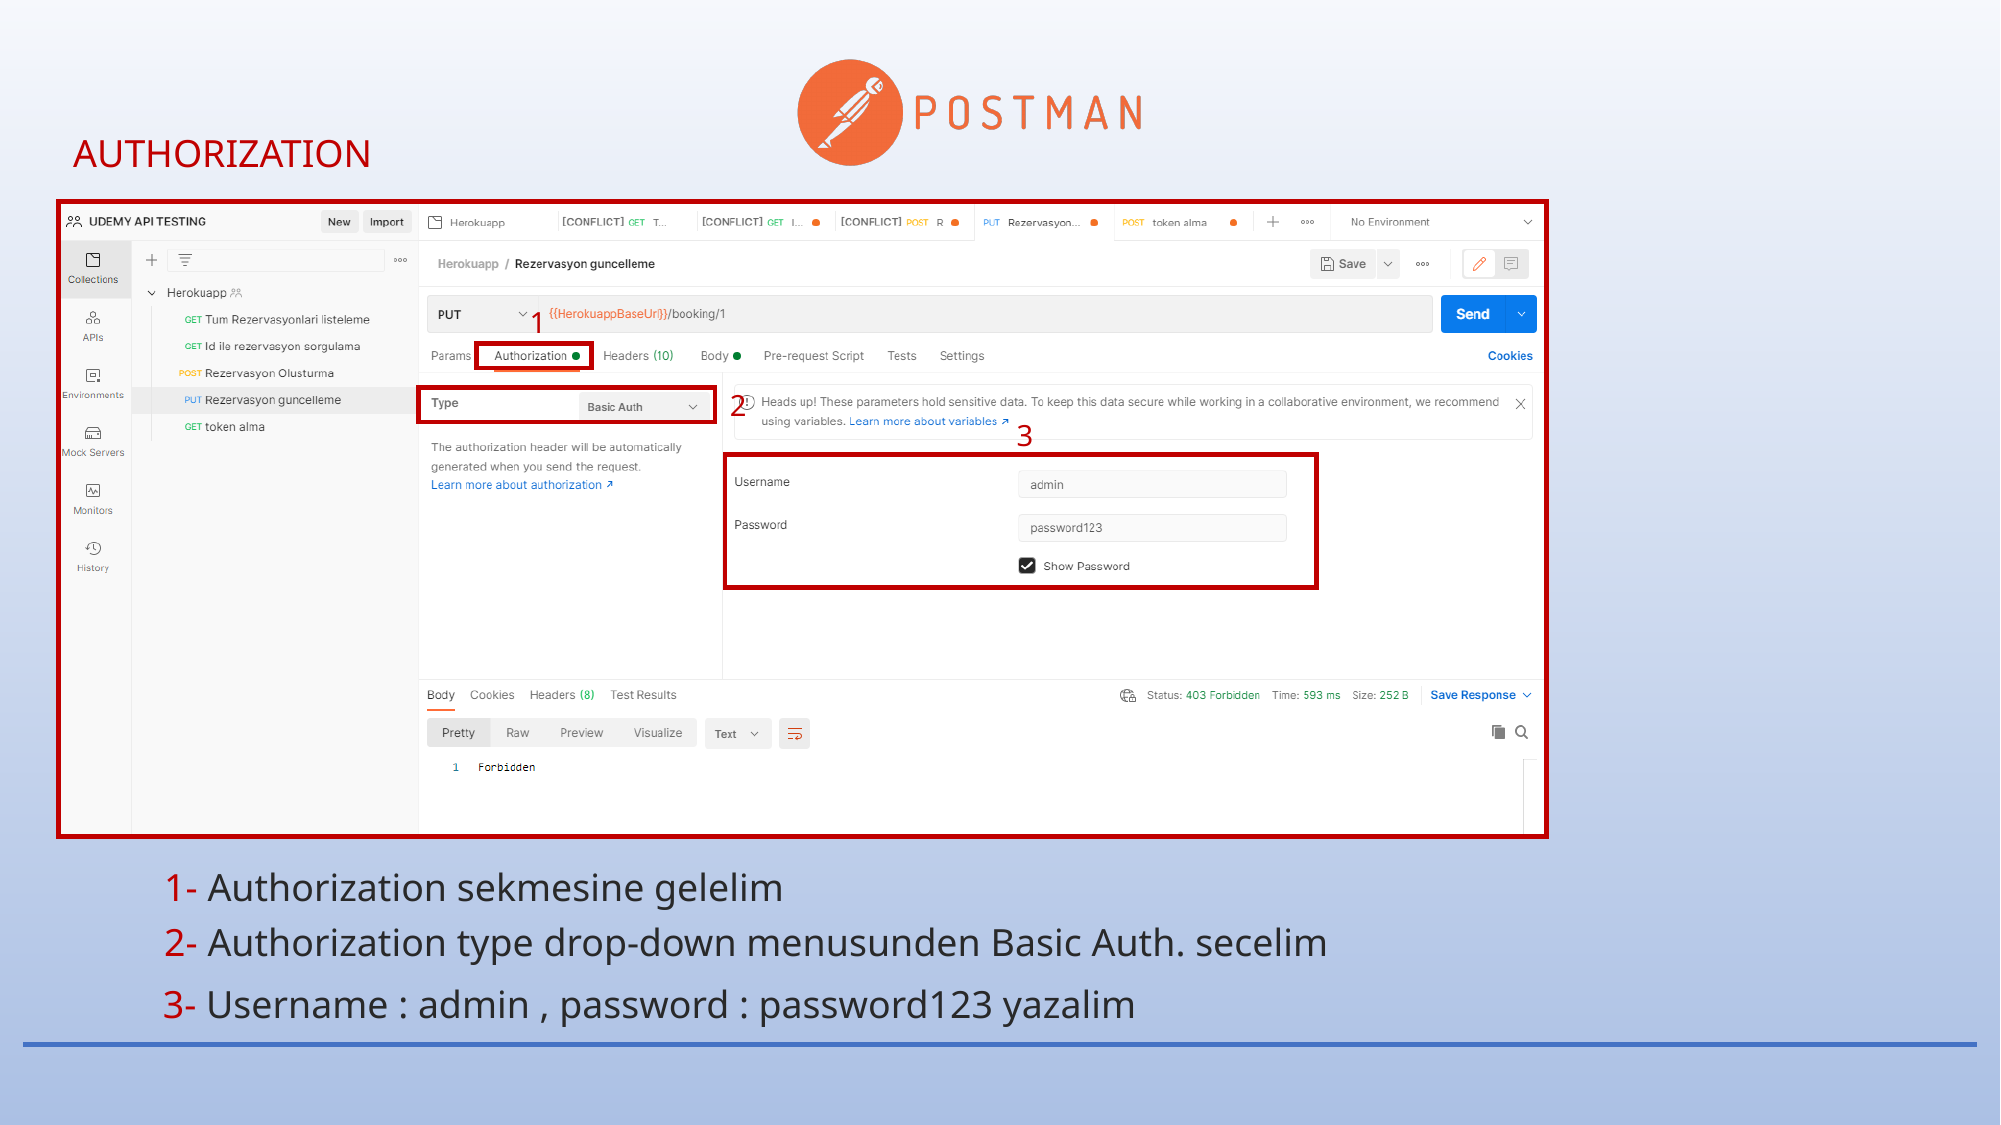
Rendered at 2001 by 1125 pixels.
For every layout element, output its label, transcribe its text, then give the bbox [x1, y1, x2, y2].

text_box 3- Username : admin , password : password123 yazalim [148, 973, 1882, 1034]
text_box 2- Authorization type drop-down menusunden Basic Auth. secelim [149, 911, 1547, 971]
picture [771, 33, 1167, 192]
text_box AUTHORIZATION [58, 122, 419, 183]
text_box 1- Authorization sekmesine gelelim [149, 856, 1520, 911]
picture [58, 201, 1547, 837]
